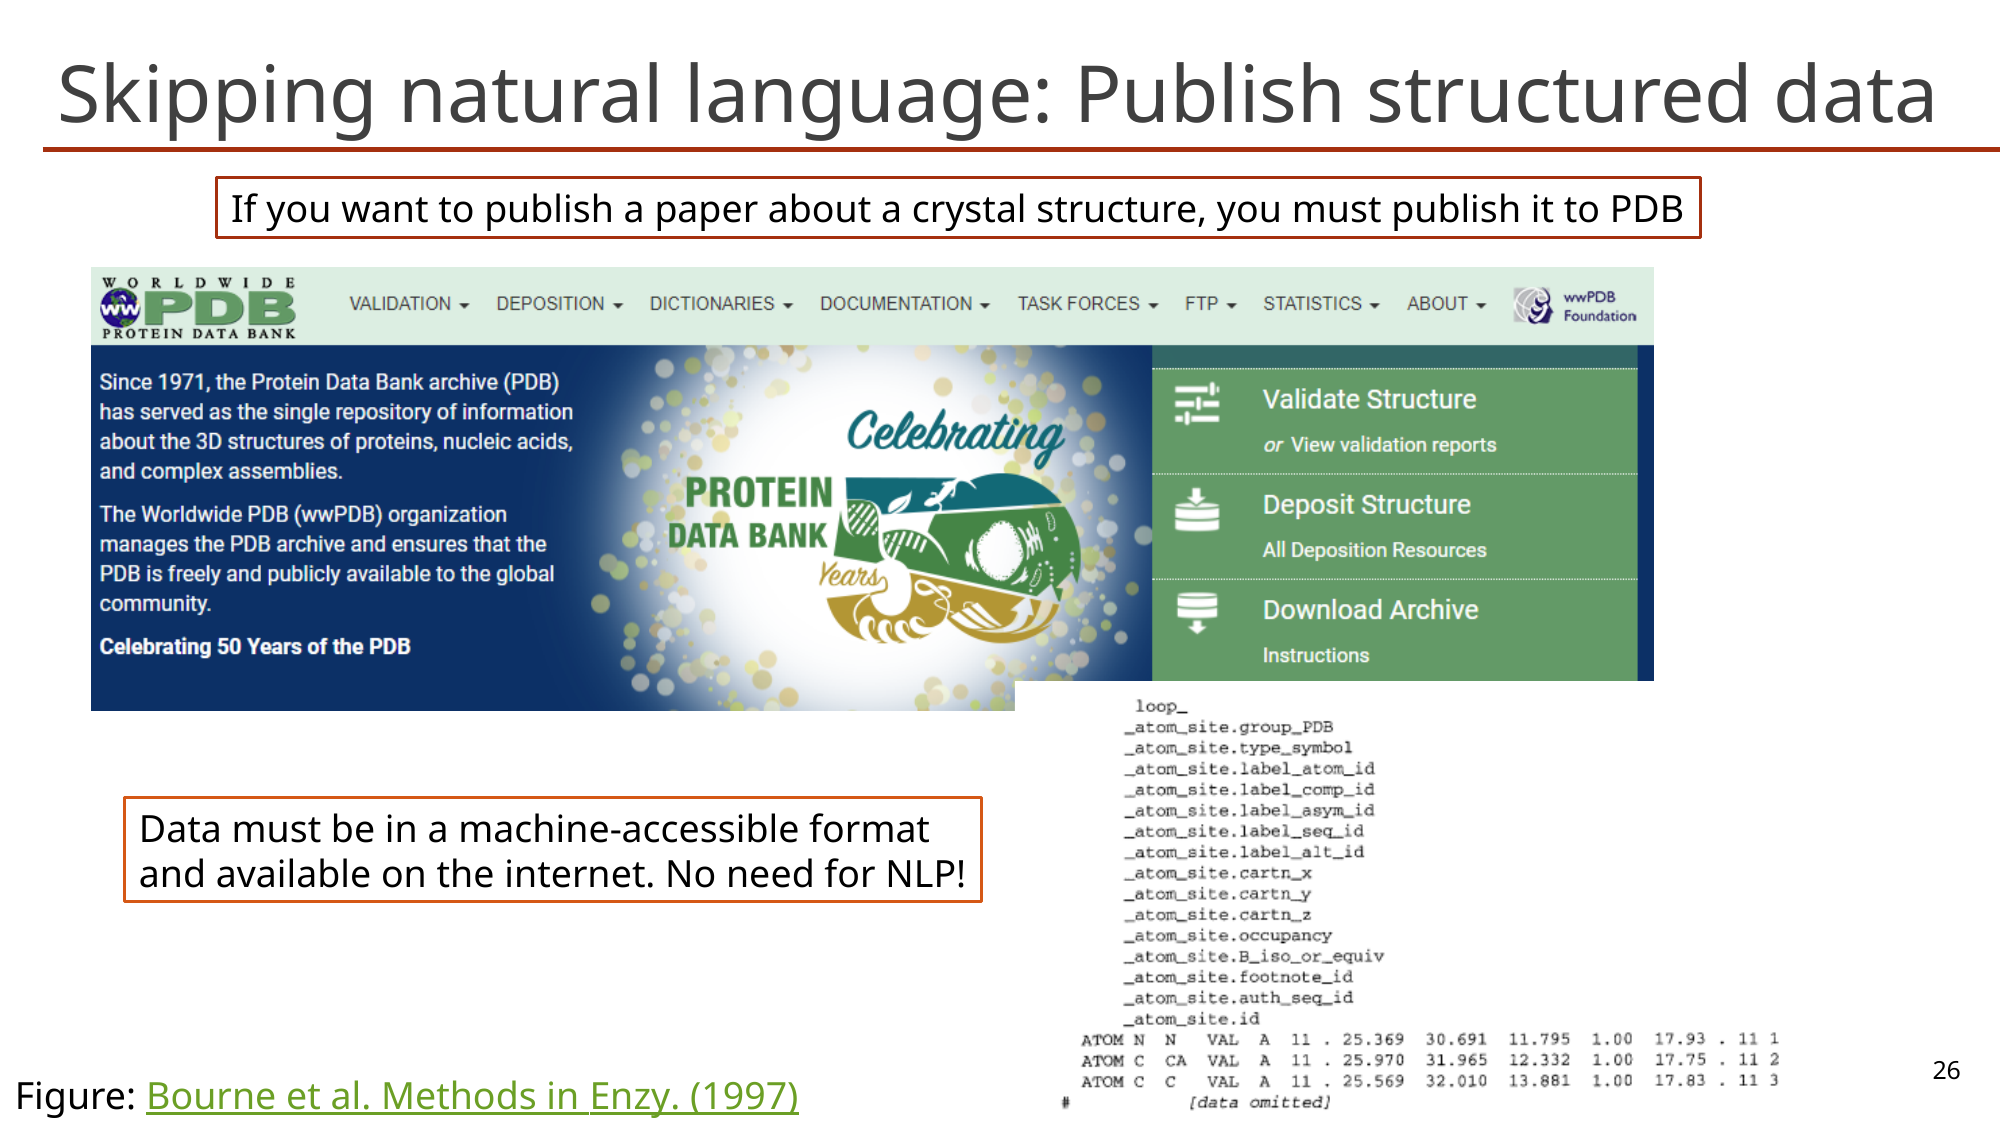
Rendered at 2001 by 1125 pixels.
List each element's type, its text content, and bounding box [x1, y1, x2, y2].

picture [1014, 681, 1805, 1125]
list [90, 267, 1655, 712]
slide_number 26 [1810, 1041, 1977, 1102]
text_box Figure: Bourne et al. Methods in Enzy. (1997) [0, 1064, 1002, 1125]
title Skipping natural language: Publish structured data [42, 44, 1960, 150]
text_box Data must be in a machine-accessible format and available on the internet. No need for NLP! [123, 796, 983, 903]
text_box If you want to publish a paper about a crystal structure, you must publish it to PDB [215, 176, 1702, 239]
